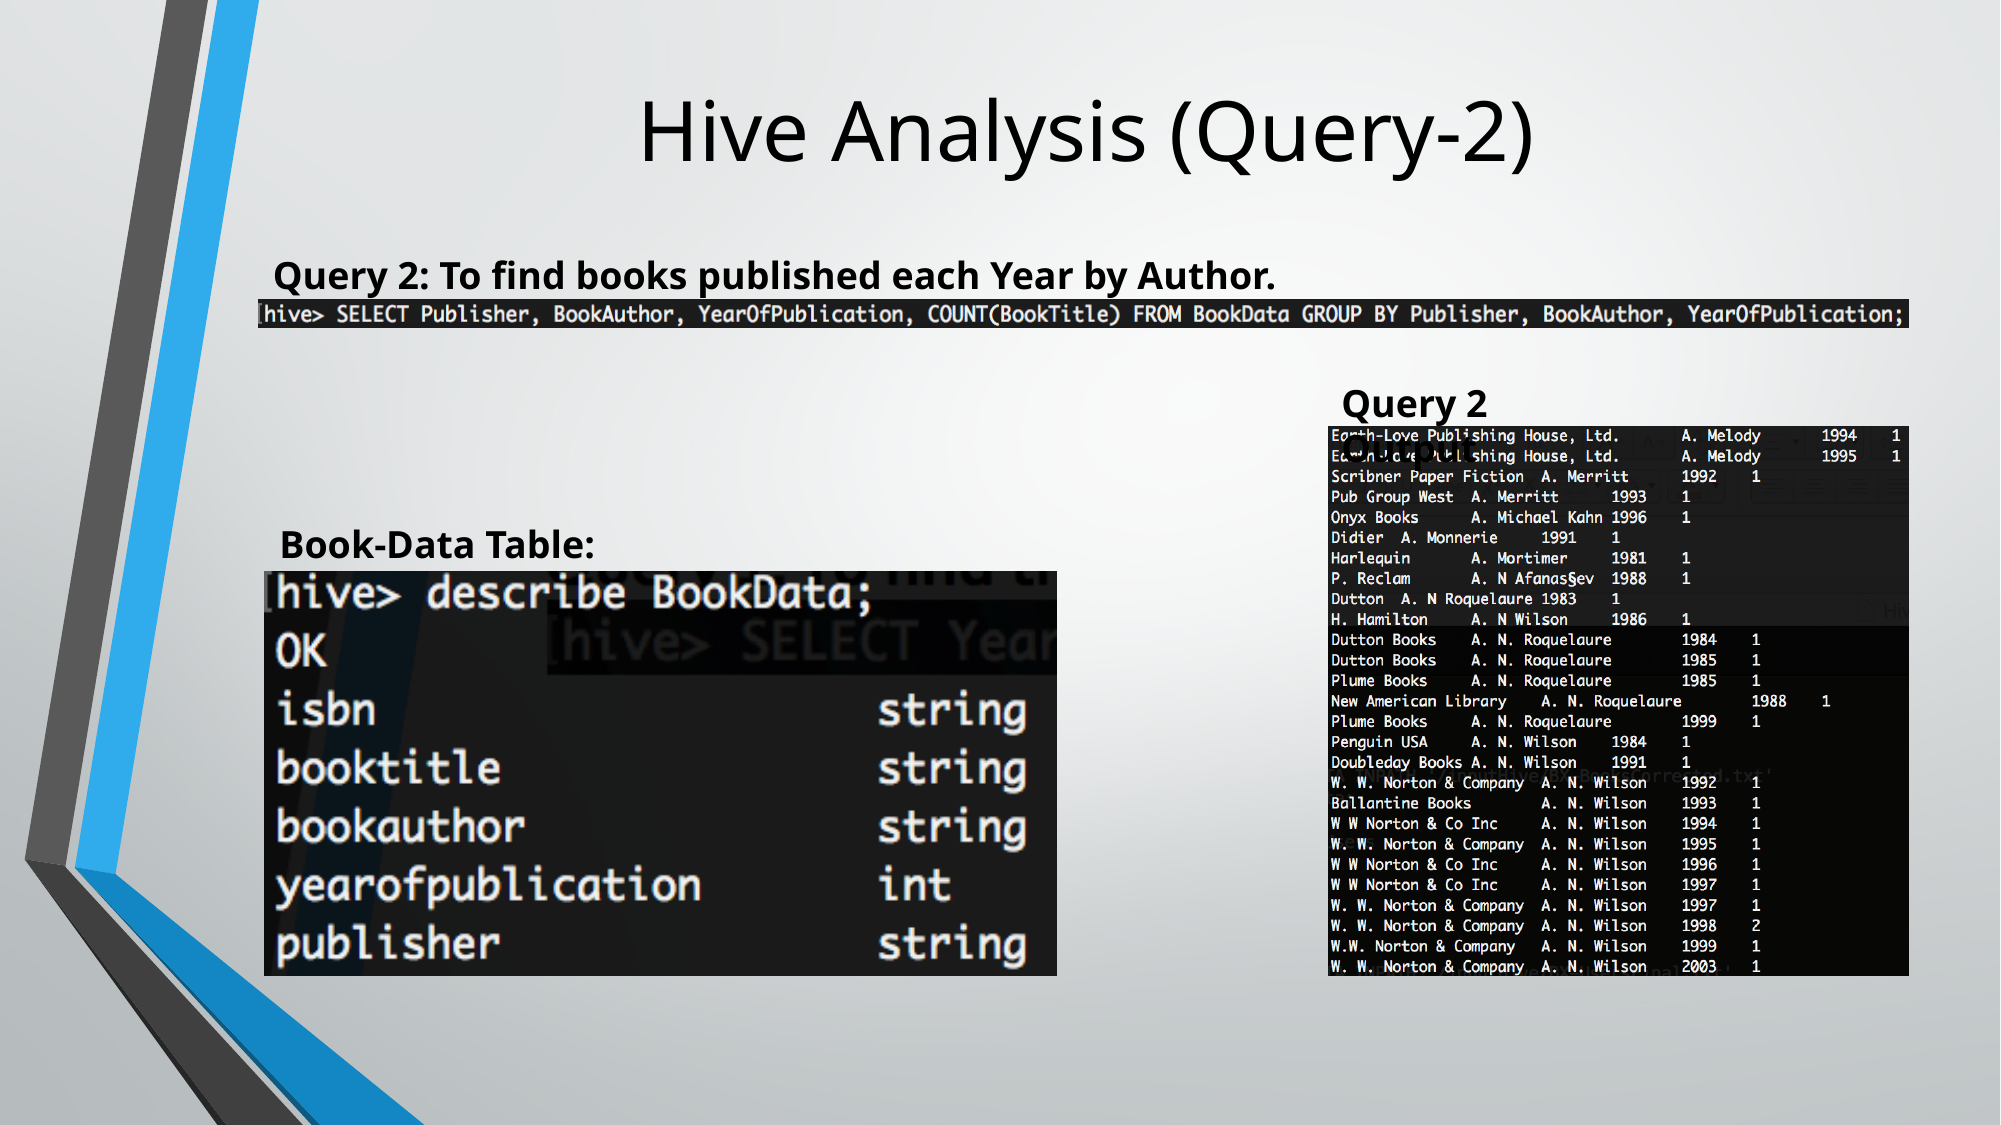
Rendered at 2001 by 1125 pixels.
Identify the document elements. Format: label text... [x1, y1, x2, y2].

picture [1328, 426, 1909, 976]
text_box Query 2: To find books published each Year by Author. [258, 244, 1663, 299]
picture [257, 299, 1909, 329]
text_box Query 2 Output [1326, 373, 1619, 478]
text_box Book-Data Table: [264, 513, 778, 571]
picture [264, 571, 1057, 976]
title Hive Analysis (Query-2) [264, 53, 1909, 202]
